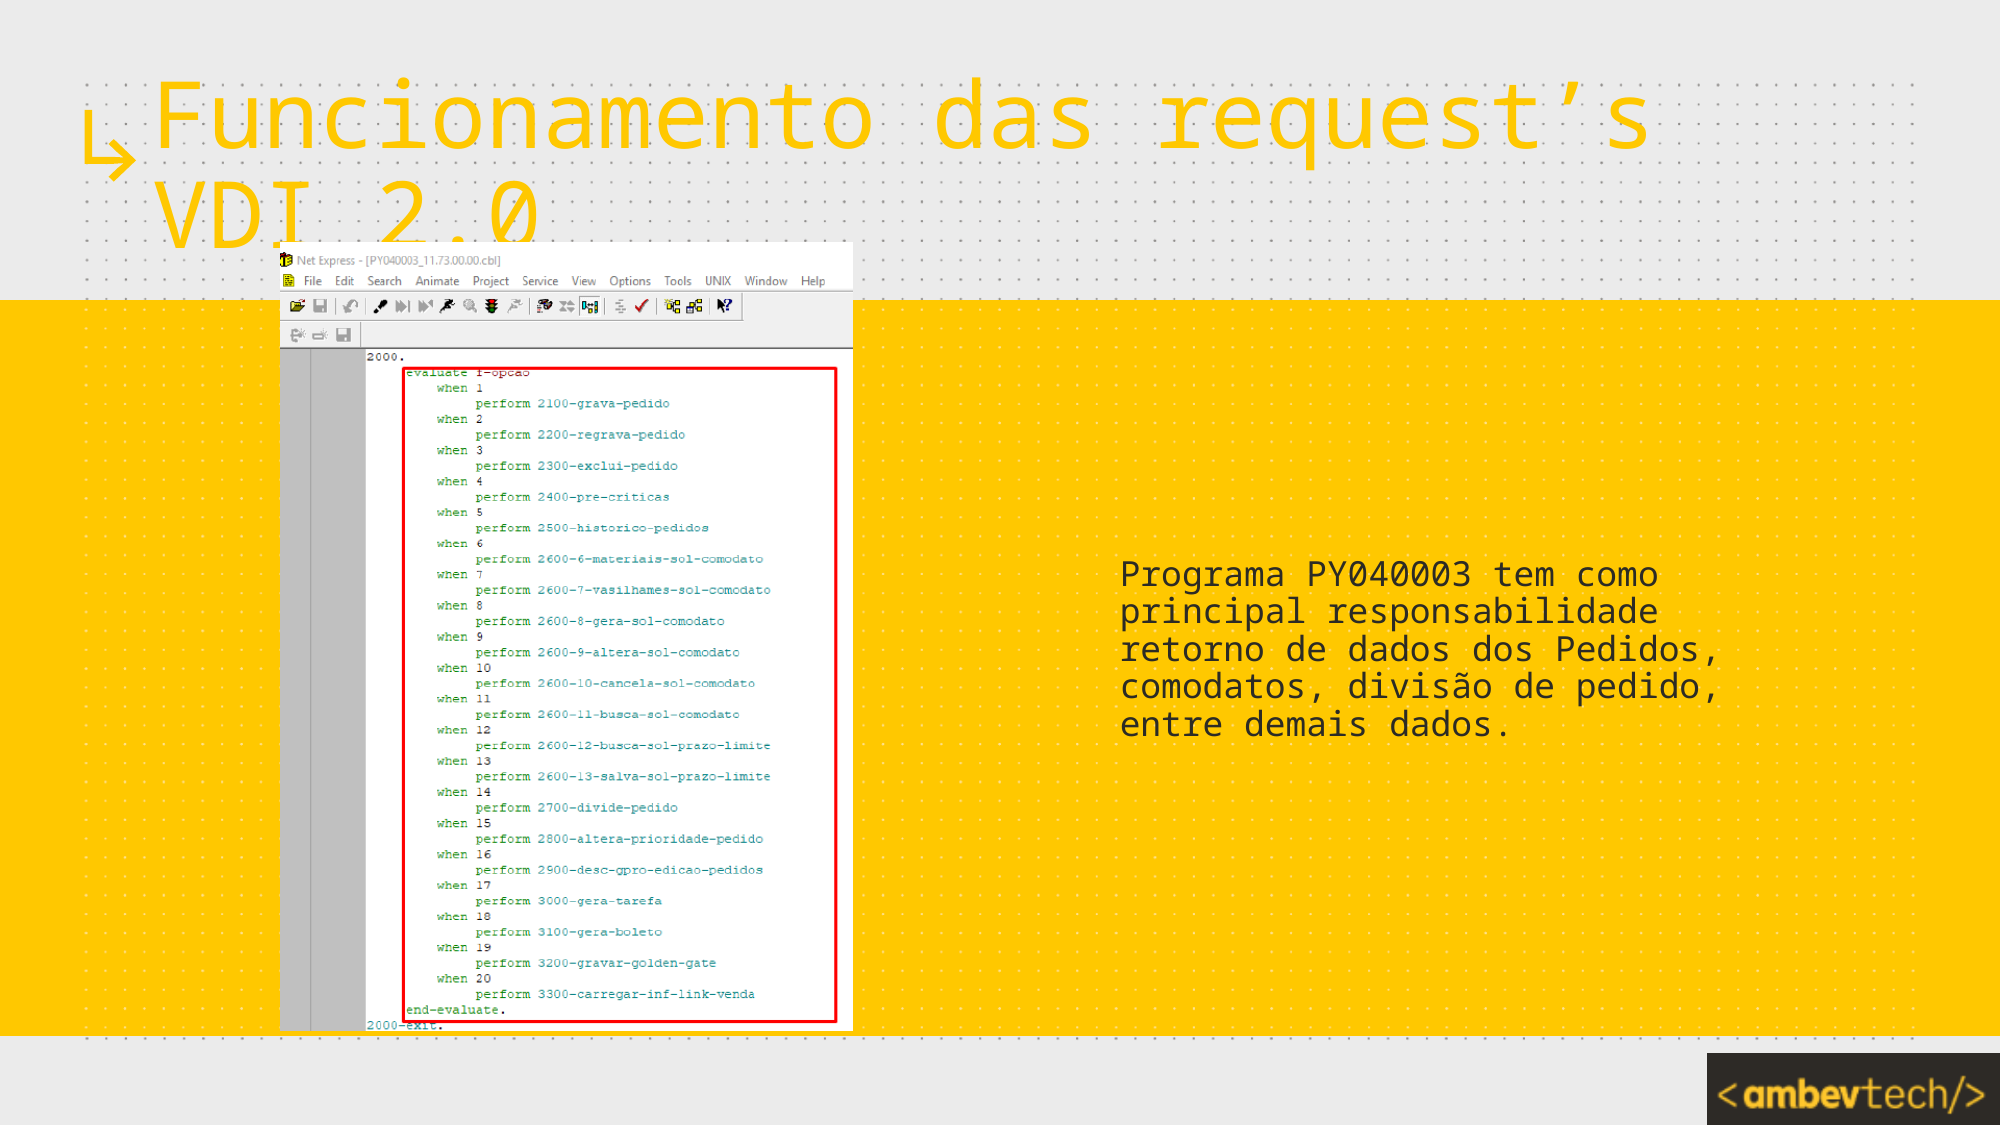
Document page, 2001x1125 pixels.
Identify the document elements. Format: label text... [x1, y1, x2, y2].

title Funcionamento das request’s VDI 2.0 [137, 59, 1863, 278]
text_box [999, 382, 1513, 892]
text_box [1448, 461, 1933, 948]
text_box [1093, 399, 1448, 948]
text_box Programa PY040003 tem como principal responsabilidade retorno de dados dos Pedidos, comodatos, divisão de pedido, entre demais dados. [1105, 549, 1737, 788]
picture [0, 0, 2000, 1125]
